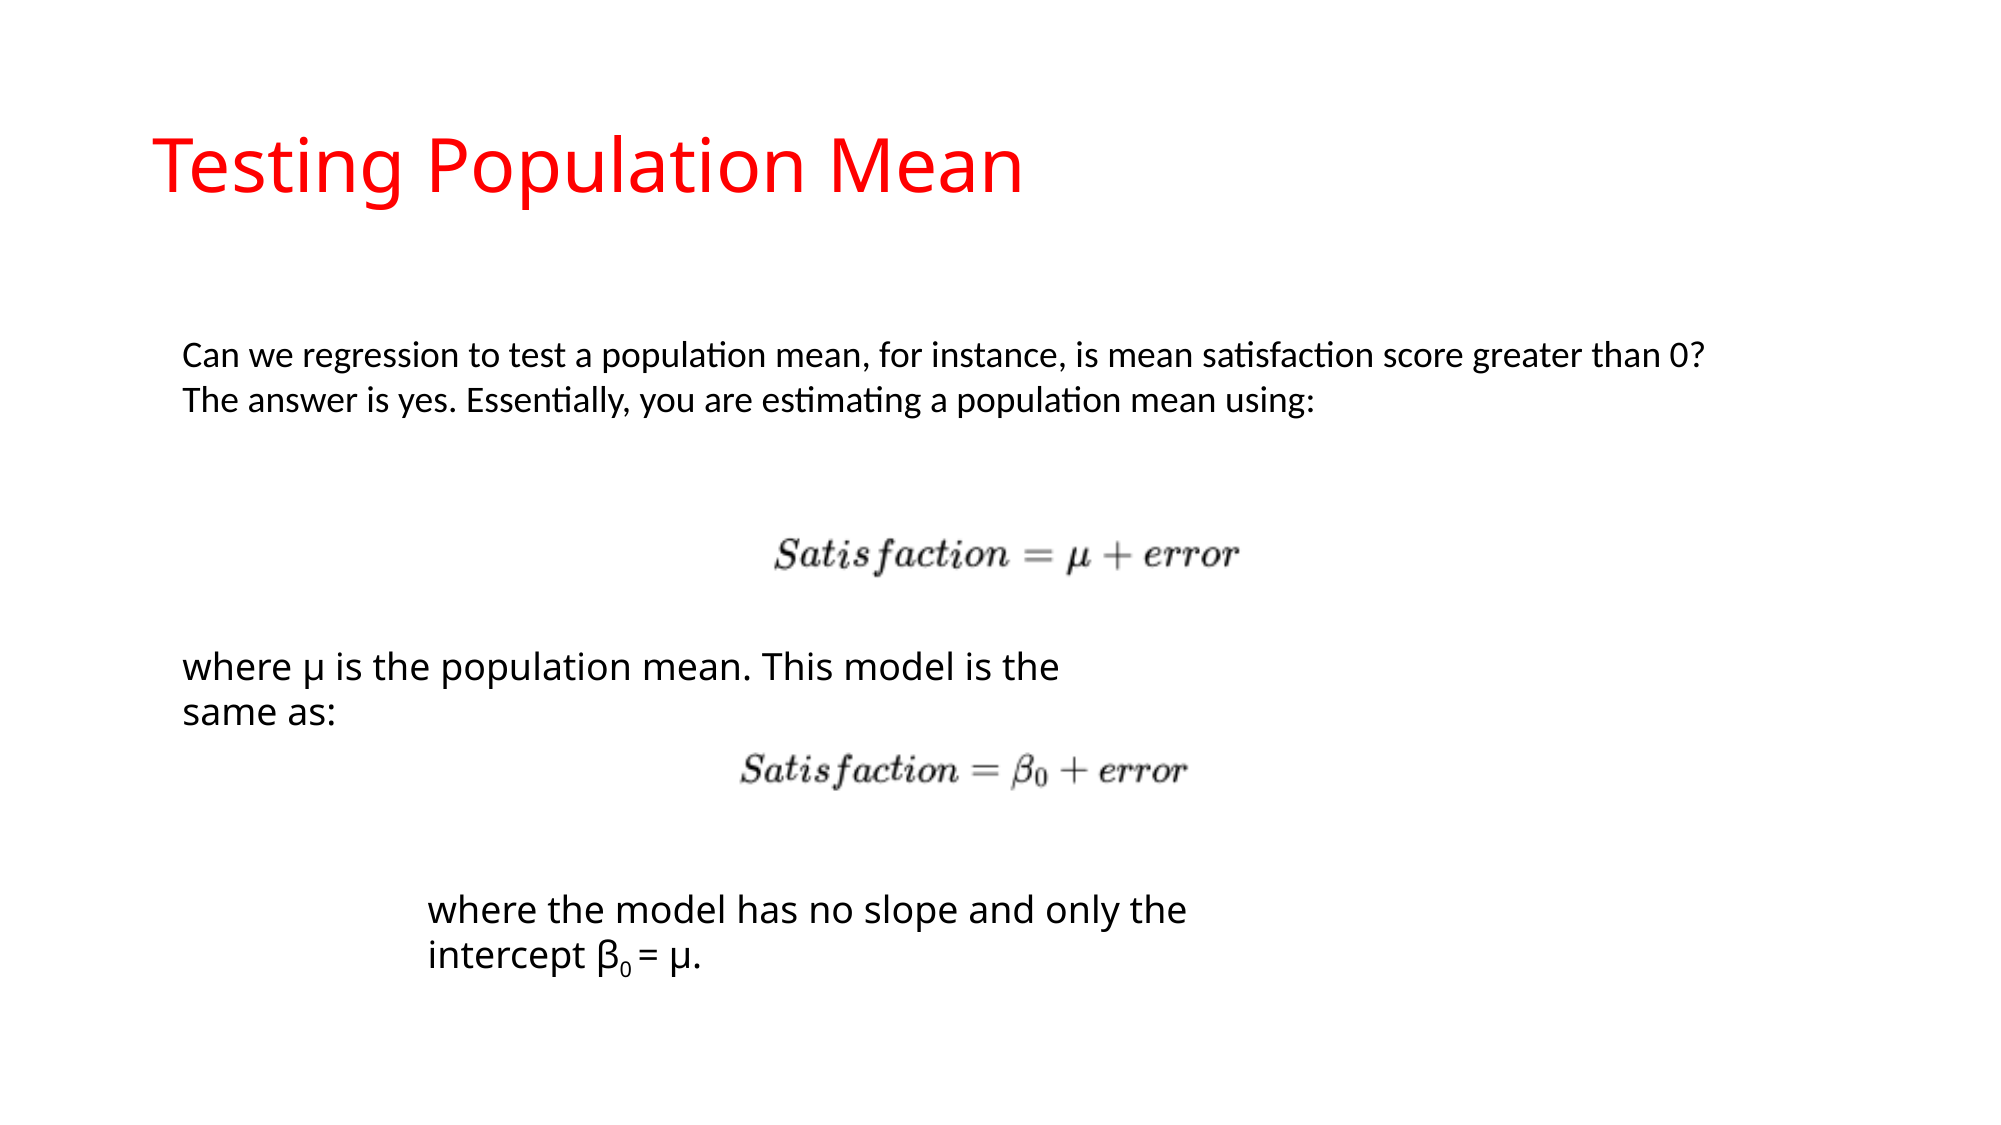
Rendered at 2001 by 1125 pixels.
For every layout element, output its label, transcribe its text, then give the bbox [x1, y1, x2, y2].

picture [684, 730, 1251, 812]
picture [724, 522, 1275, 603]
text_box Can we regression to test a population mean, for instance, is mean satisfaction score greater than 0? The answer is yes. Essentially, you are estimating a population mean using: [167, 322, 1893, 428]
text_box where the model has no slope and only the intercept β0 = μ. [413, 878, 1414, 990]
text_box where μ is the population mean. This model is the same as: [167, 635, 1168, 741]
title Testing Population Mean [137, 59, 1863, 278]
